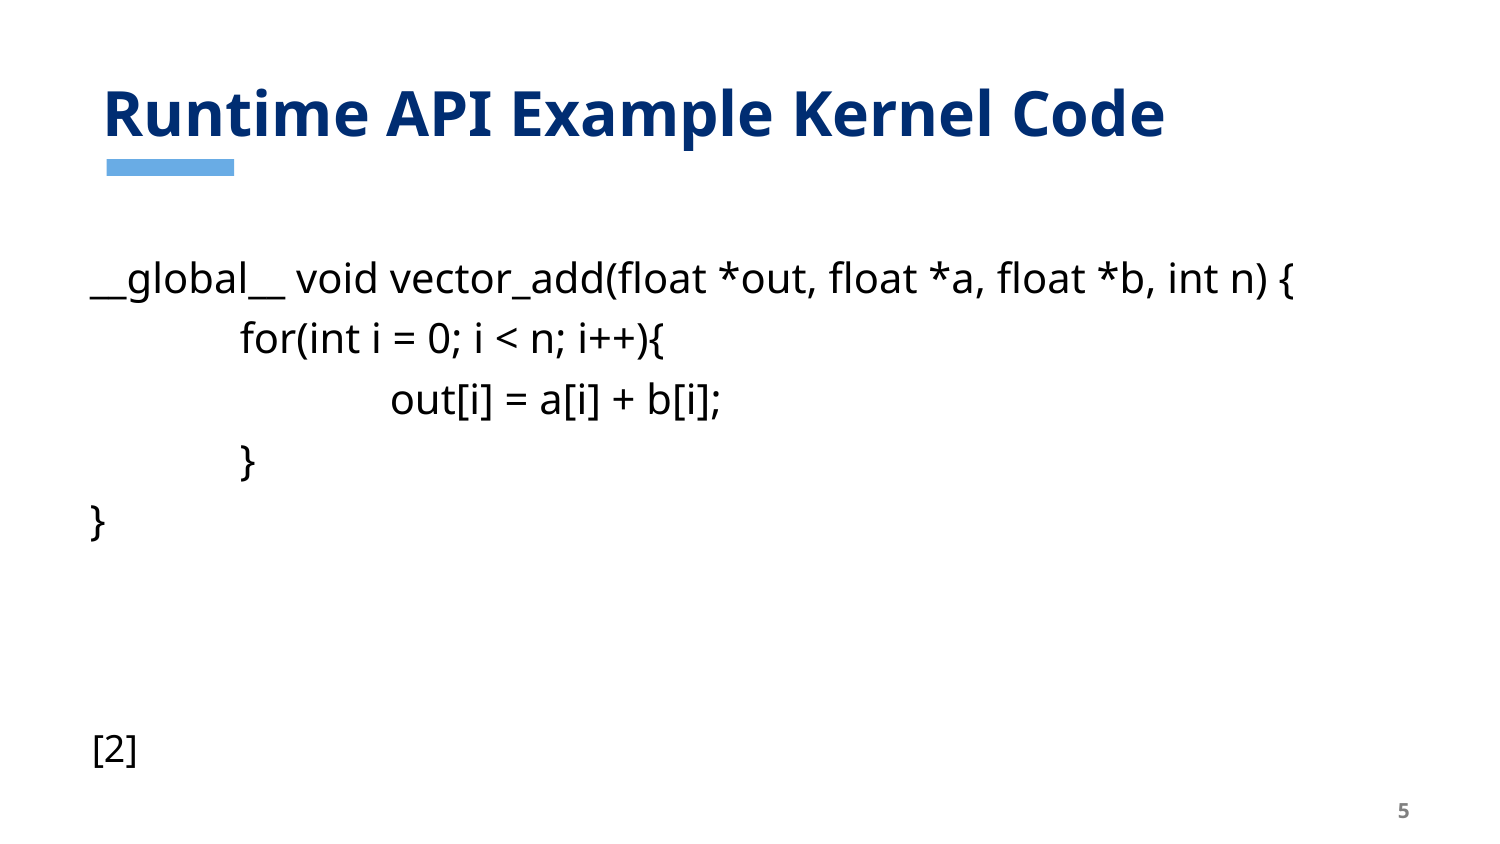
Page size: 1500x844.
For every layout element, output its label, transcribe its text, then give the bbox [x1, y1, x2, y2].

title Runtime API Example Kernel Code [87, 74, 1414, 159]
list __global__ void vector_add(float *out, float *a, float *b, int n) { for(int i = 0; i < n; i++){ out[i] = a[i] + b[i]; } } [75, 249, 1425, 564]
text_box [2] [77, 717, 153, 778]
